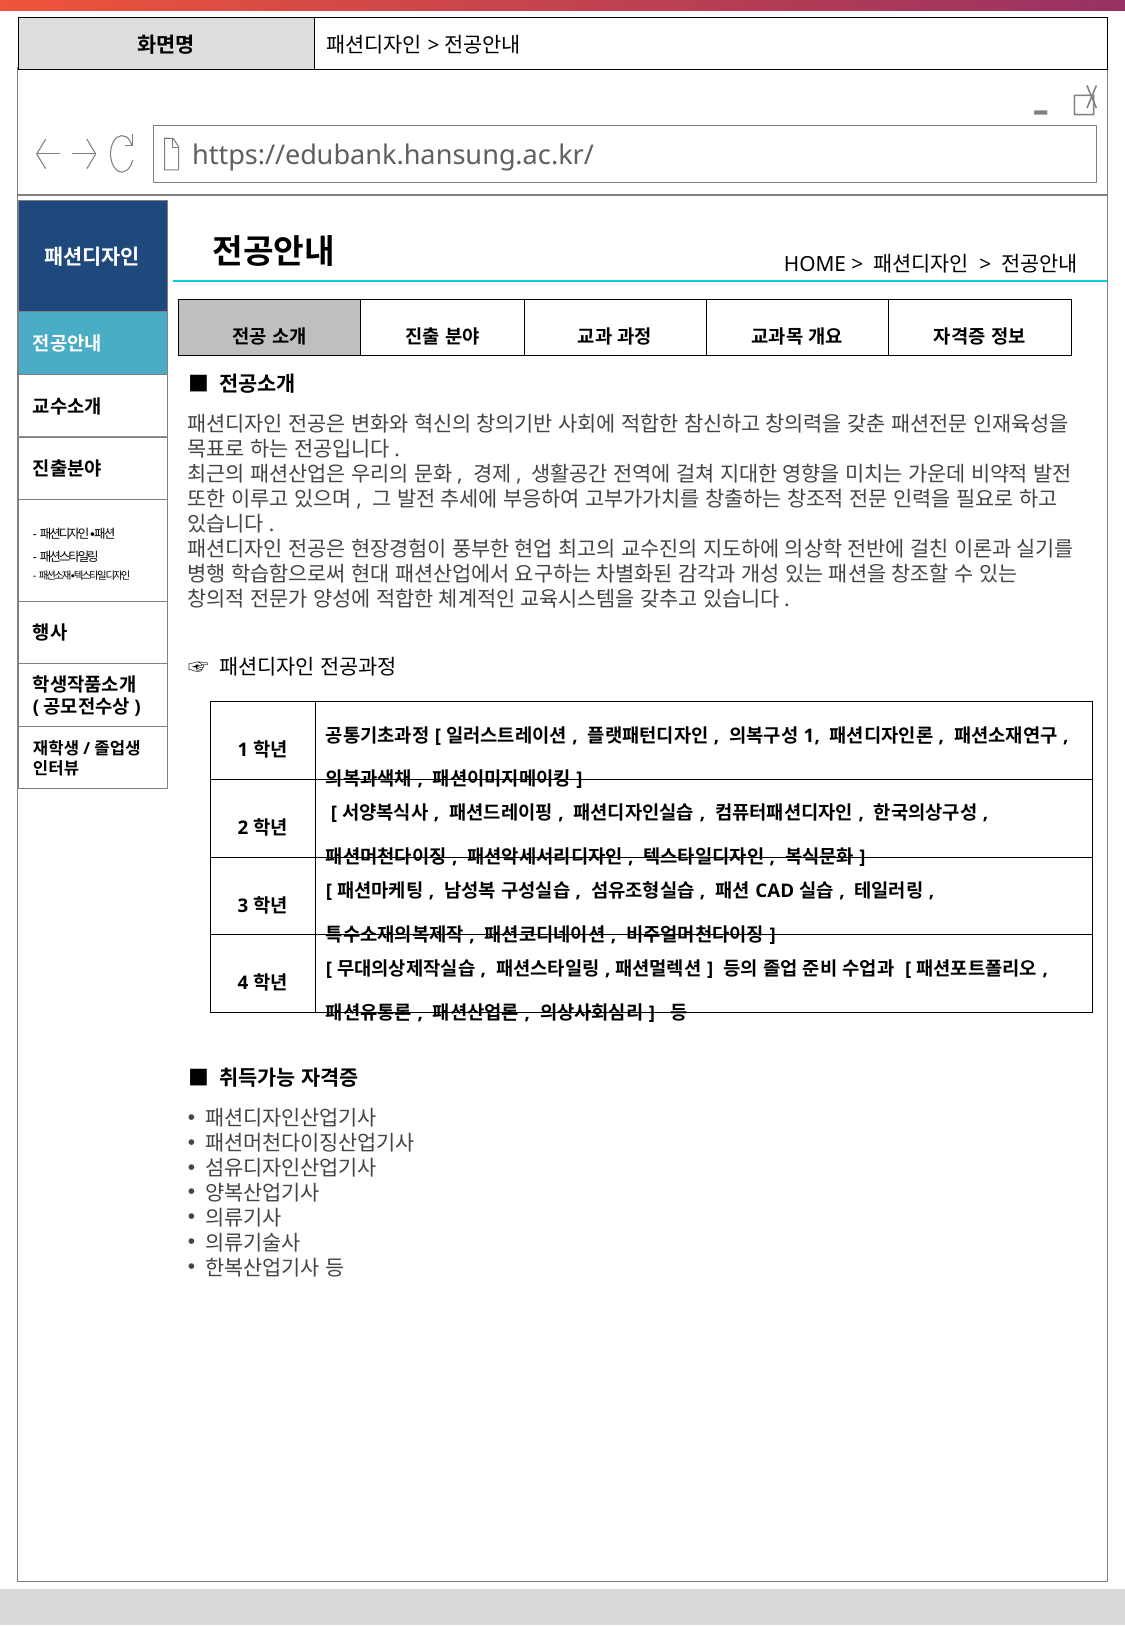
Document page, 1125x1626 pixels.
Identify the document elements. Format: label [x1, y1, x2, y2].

table_cell [316, 935, 1092, 1012]
table_cell [316, 858, 1092, 934]
text_box [172, 218, 1108, 284]
table_header [316, 702, 1092, 779]
text_box [173, 646, 452, 687]
table_cell [211, 780, 315, 857]
table_header [525, 300, 706, 355]
table_header [211, 702, 315, 779]
text_box [17, 200, 167, 789]
table_header [361, 300, 524, 355]
text_box [173, 1056, 1093, 1287]
text_box [1012, 33, 1071, 146]
table_cell [316, 780, 1092, 857]
text_box [173, 362, 1093, 643]
table_cell [211, 858, 315, 934]
table_header [889, 300, 1071, 355]
table_header [315, 18, 1107, 69]
table_header [19, 18, 314, 69]
table_header [179, 300, 360, 355]
table_header [707, 300, 888, 355]
table_cell [211, 935, 315, 1012]
